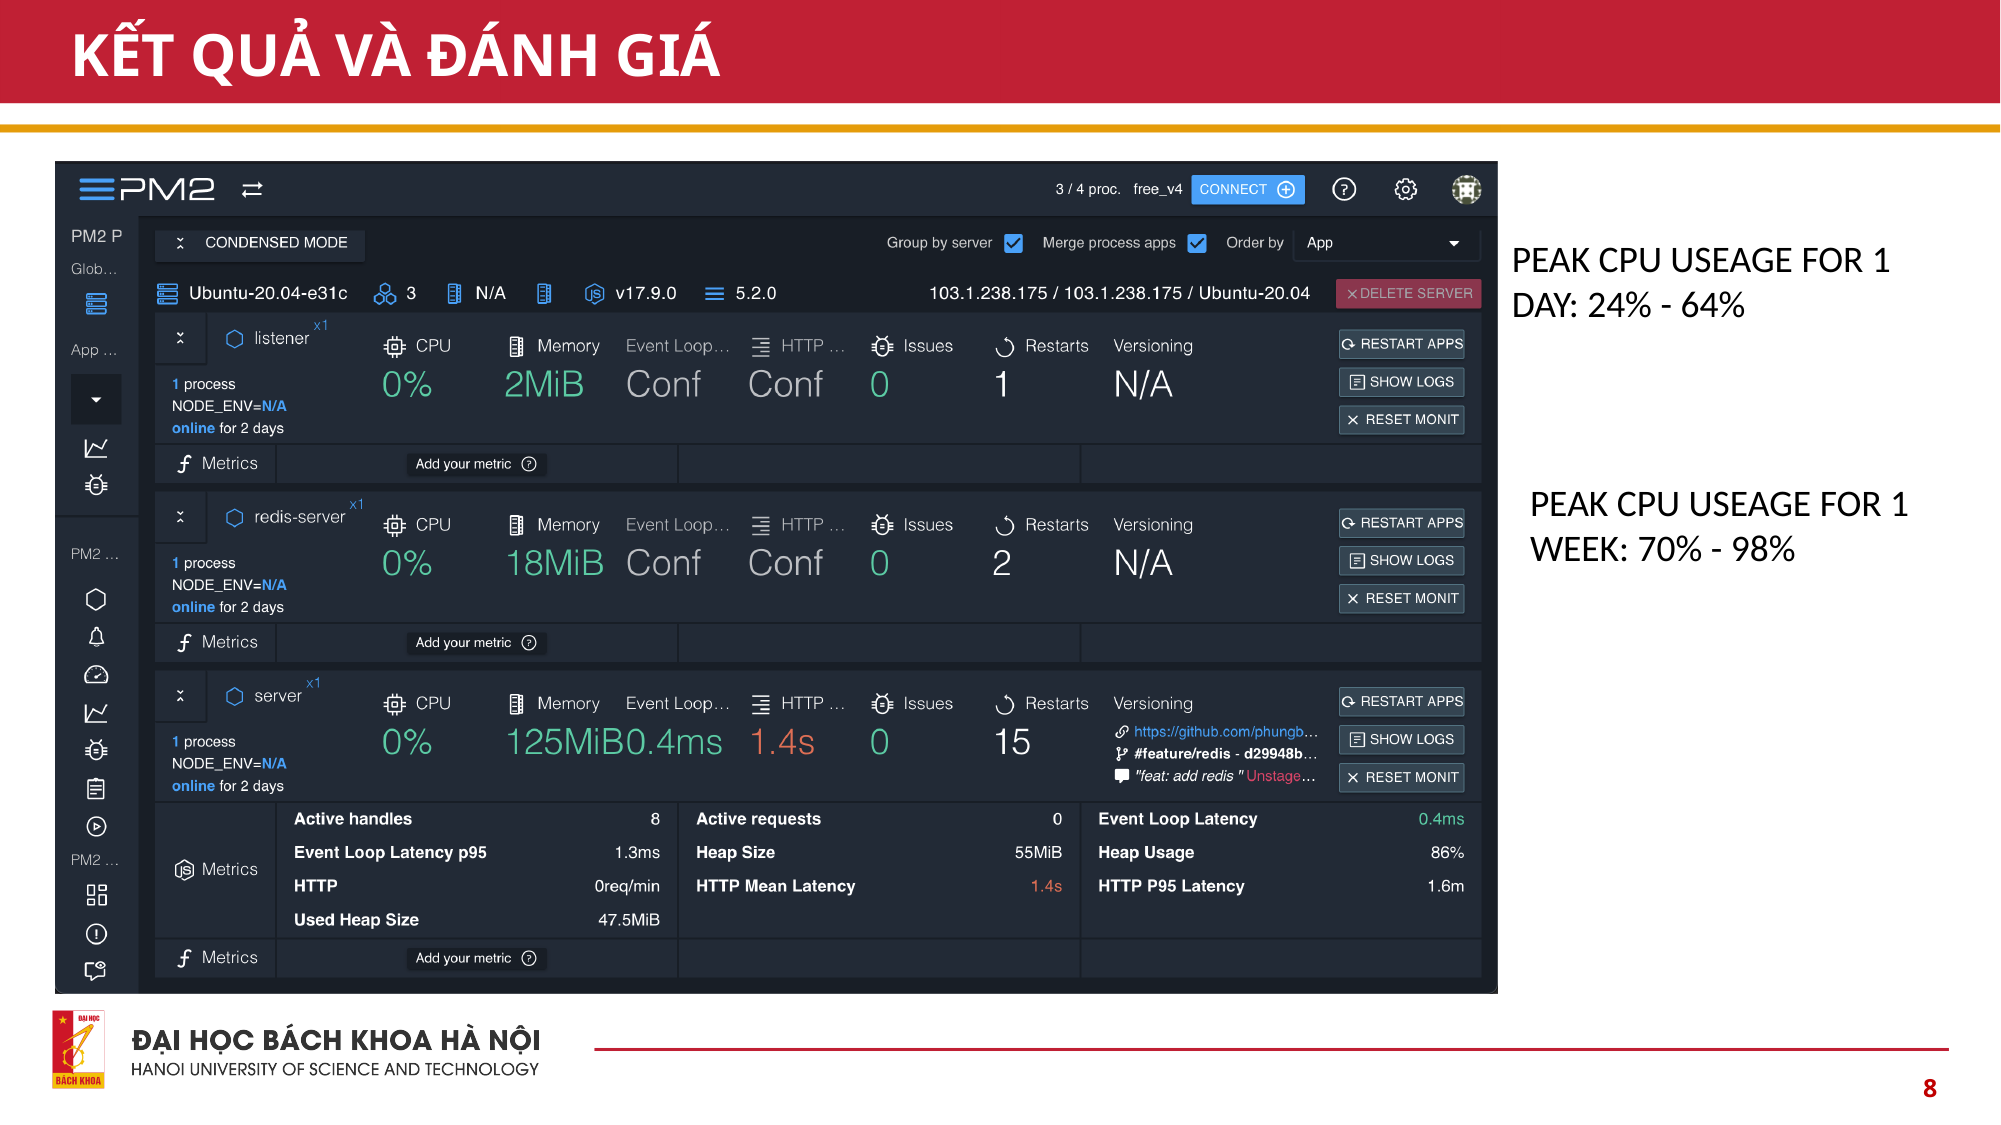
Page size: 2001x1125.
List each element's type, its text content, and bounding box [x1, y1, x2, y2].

text_box PEAK CPU USEAGE FOR 1 DAY: 24% - 64% [1498, 227, 1953, 333]
slide_number 8 [1502, 1065, 1953, 1125]
title KẾT QUẢ VÀ ĐÁNH GIÁ [55, 18, 1945, 90]
picture [0, 0, 2001, 1125]
text_box PEAK CPU USEAGE FOR 1 WEEK: 70% - 98% [1515, 471, 1971, 577]
